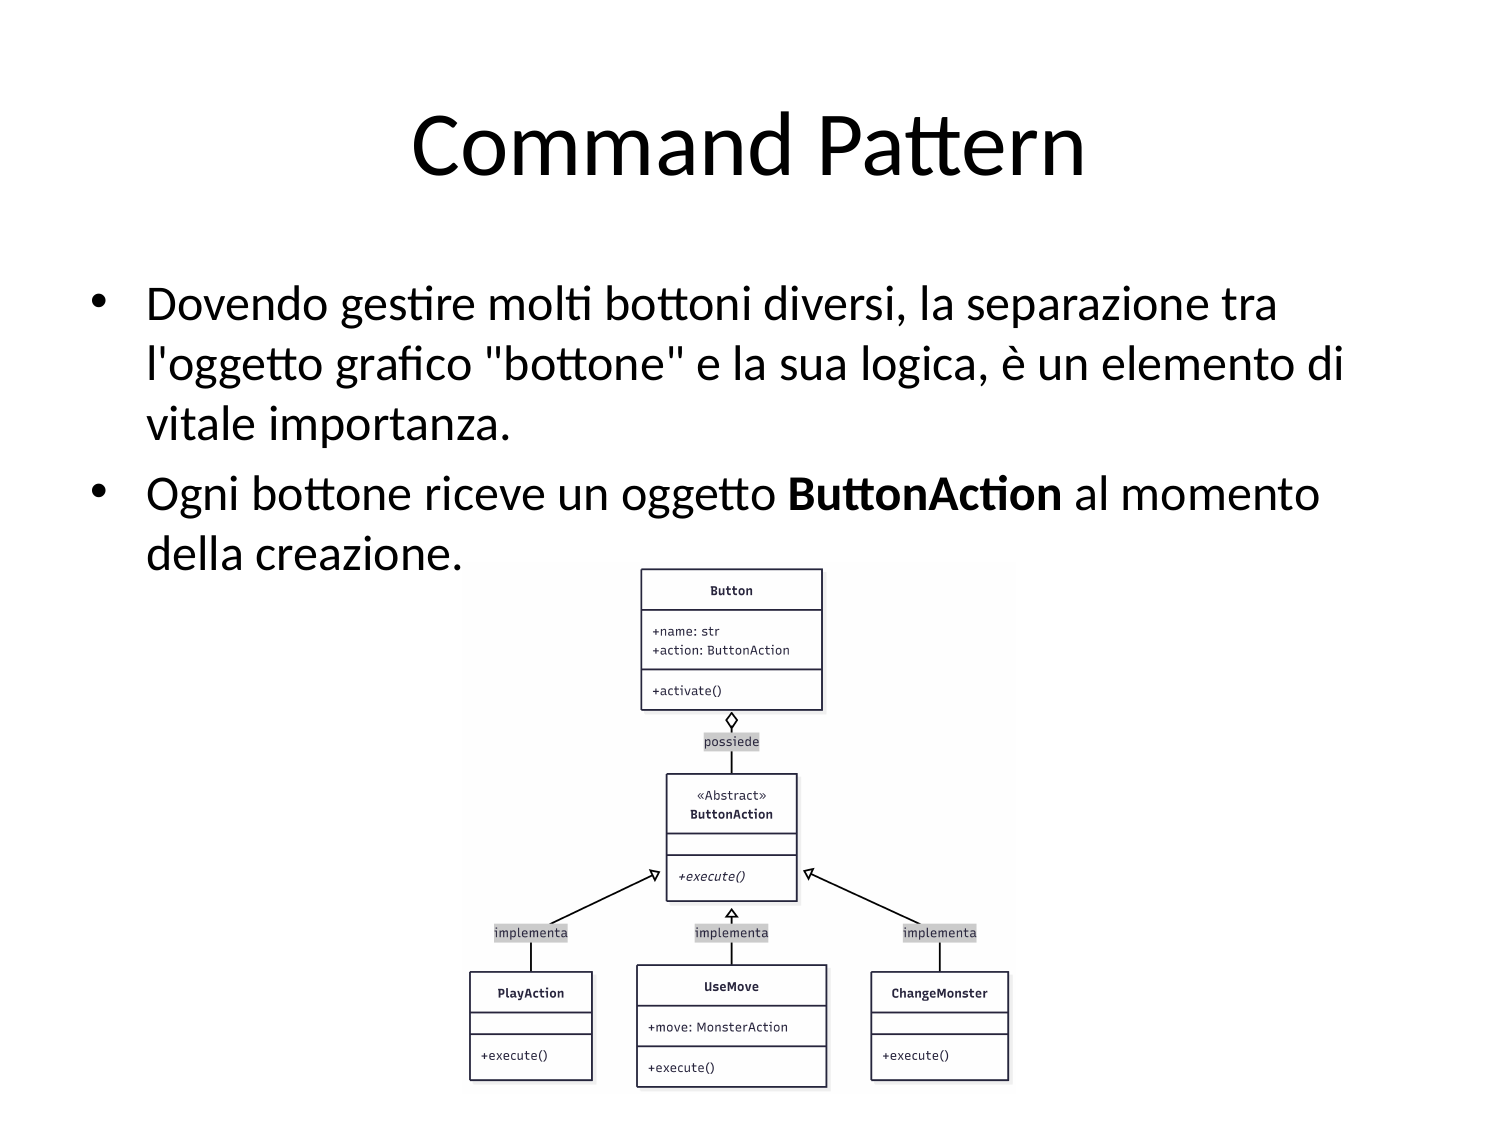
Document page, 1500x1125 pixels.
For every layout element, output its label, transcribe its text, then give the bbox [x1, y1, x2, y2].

picture [461, 562, 1017, 1094]
list Dovendo gestire molti bottoni diversi, la separazione tra l'oggetto grafico "bottone" e la sua logica, è un elemento di vitale importanza. Ogni bottone riceve un oggetto ButtonAction al momento della creazione. [75, 262, 1425, 1005]
title Command Pattern [75, 45, 1425, 233]
